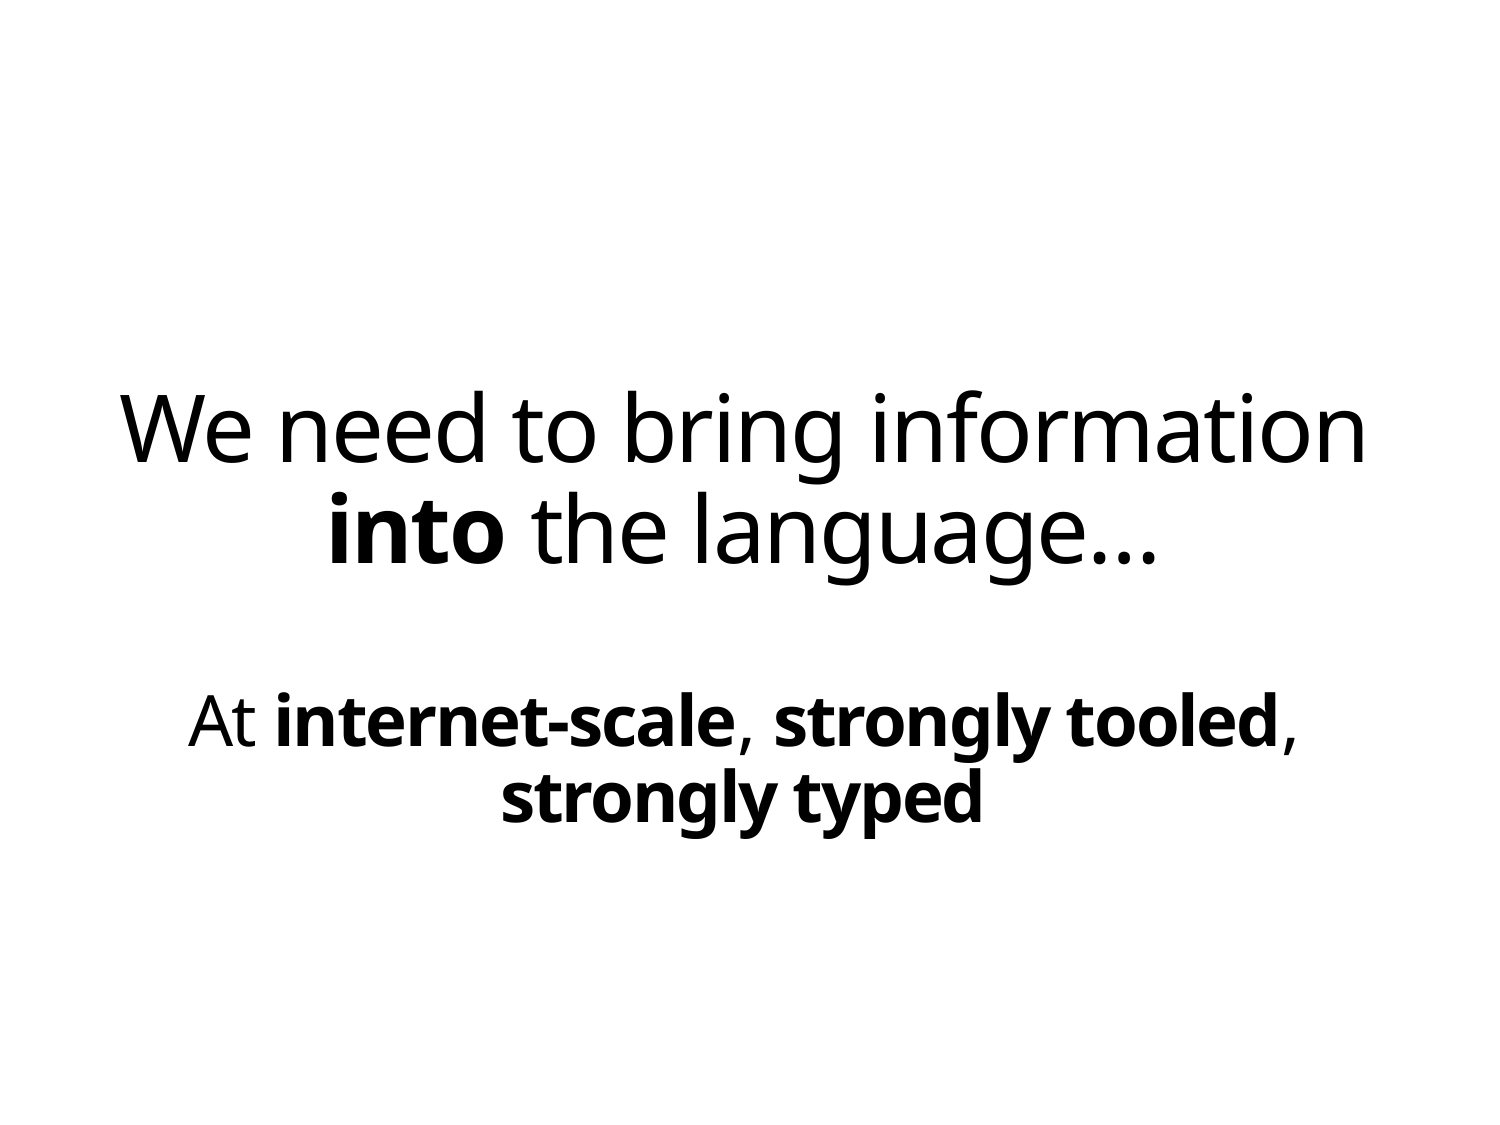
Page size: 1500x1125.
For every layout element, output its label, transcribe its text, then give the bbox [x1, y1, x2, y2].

title We need to bring information into the language… At internet-scale, strongly tooled, strongly typed [56, 381, 1431, 766]
